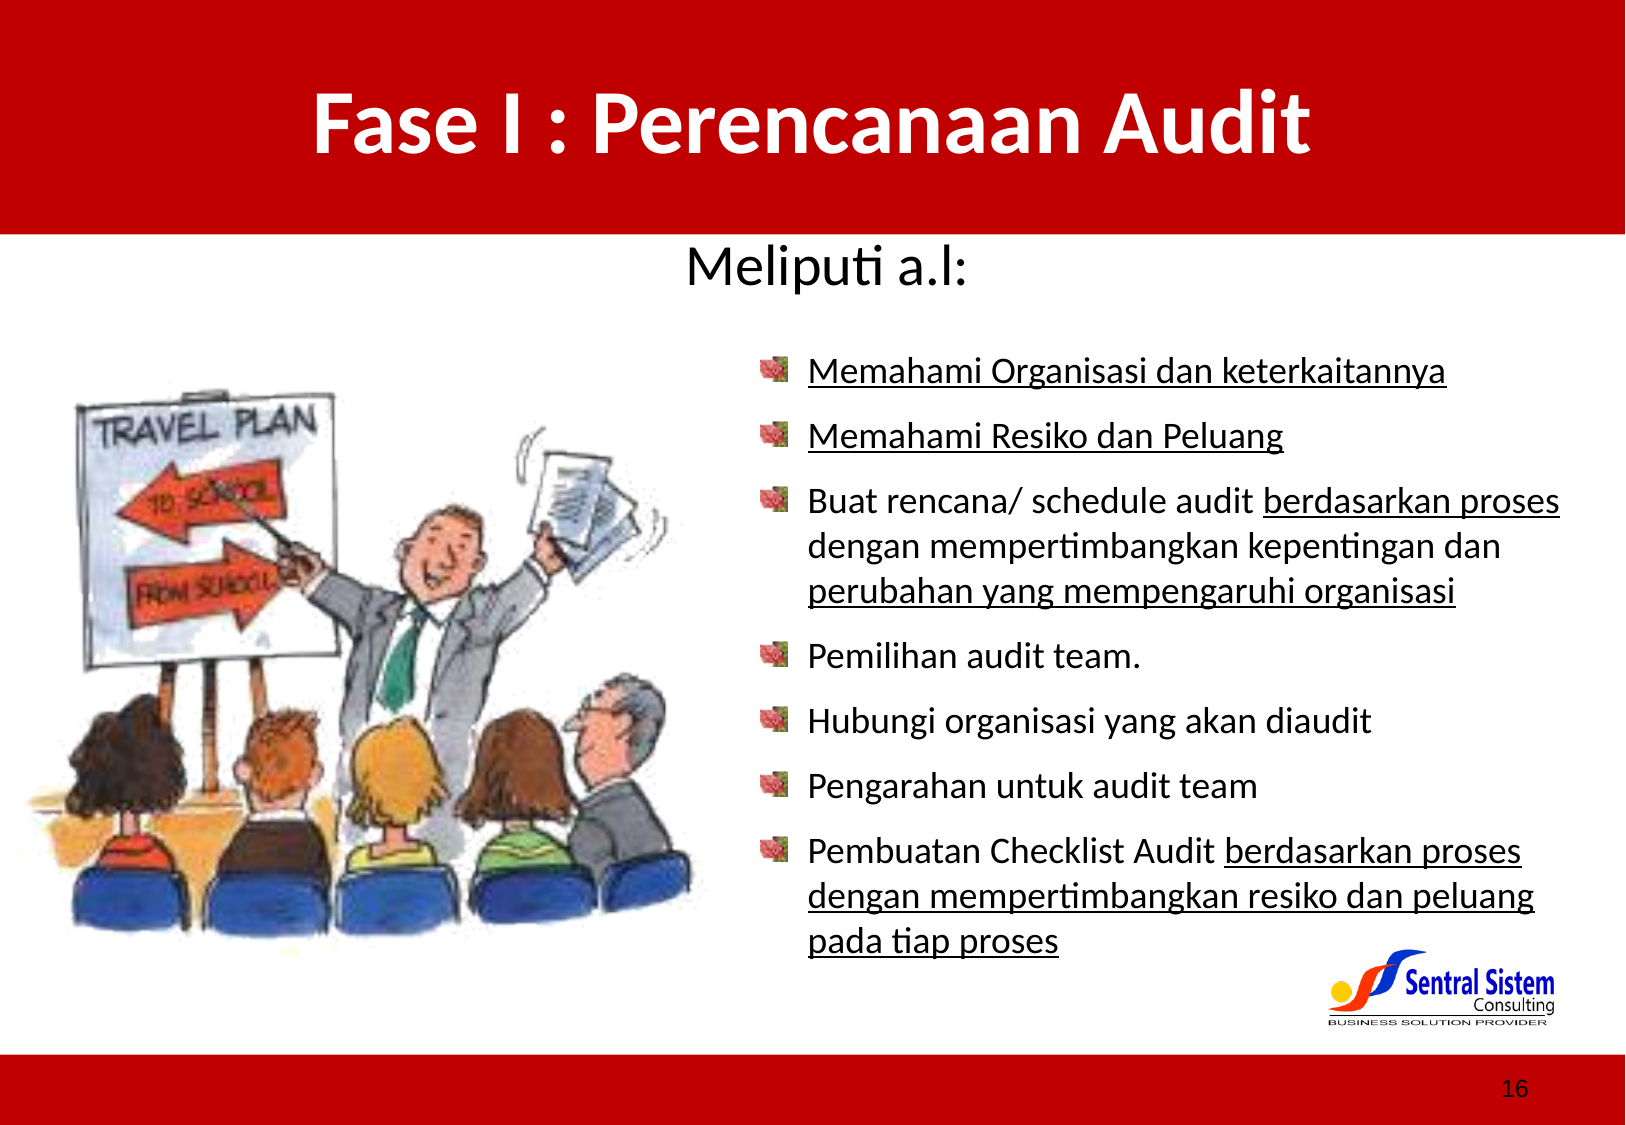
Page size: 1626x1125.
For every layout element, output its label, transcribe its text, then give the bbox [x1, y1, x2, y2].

slide_number 16 [1164, 1065, 1544, 1125]
picture [760, 640, 788, 667]
picture [1327, 948, 1554, 1028]
title Fase I : Perencanaan Audit [0, 0, 1625, 235]
text_box [0, 1053, 1625, 1125]
picture [5, 347, 746, 989]
picture [760, 420, 788, 447]
picture [760, 770, 788, 797]
picture [760, 705, 788, 732]
picture [760, 485, 788, 512]
list Meliputi a.l: Memahami Organisasi dan keterkaitannya Memahami Resiko dan Peluang Buat rencana/ schedule audit berdasarkan proses dengan mempertimbangkan kepentingan dan perubahan yang mempengaruhi organisasi Pemilihan audit team. Hubungi organisasi yang akan diaudit Pengarahan untuk audit team Pembuatan Checklist Audit berdasarkan proses dengan mempertimbangkan resiko dan peluang pada tiap proses [670, 219, 1625, 963]
picture [760, 355, 788, 382]
picture [760, 835, 788, 862]
